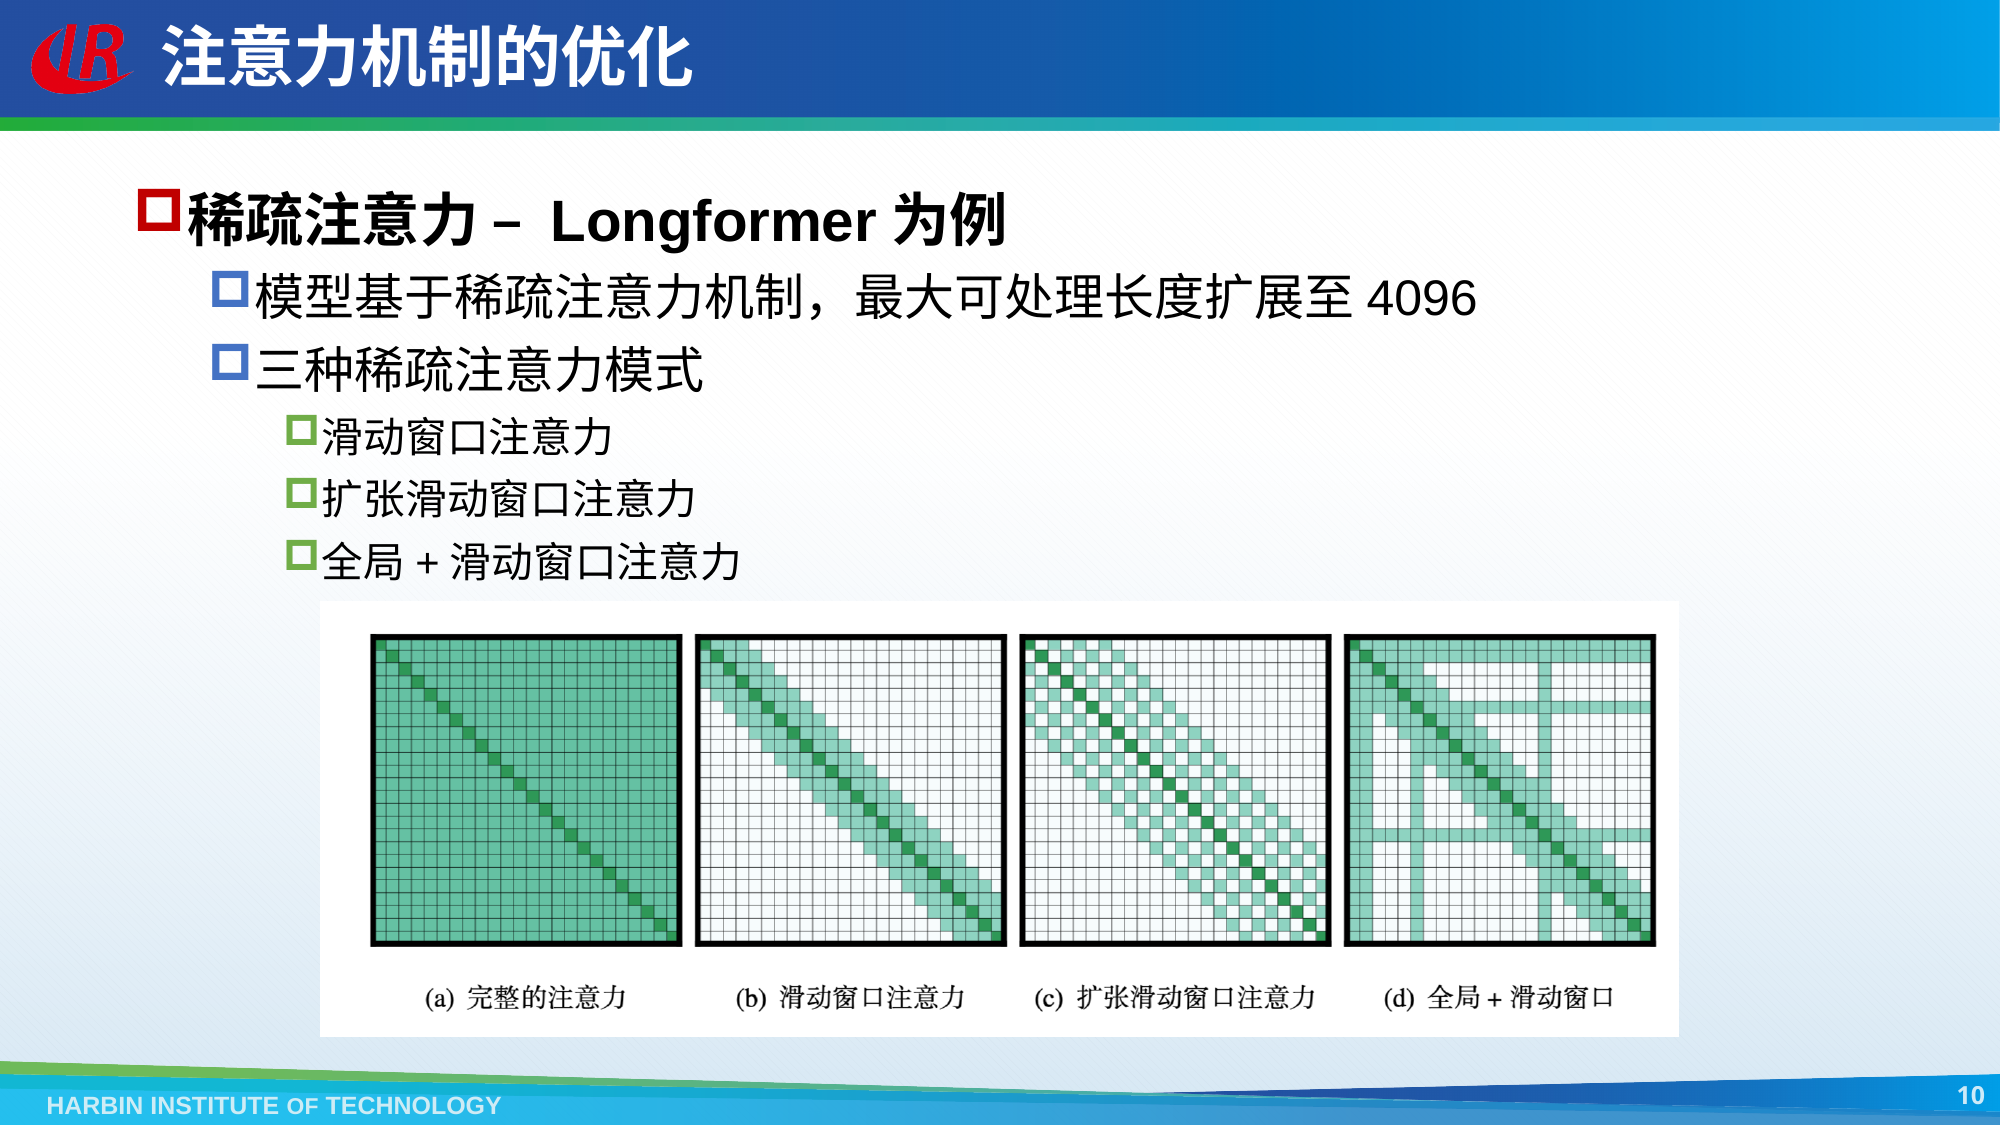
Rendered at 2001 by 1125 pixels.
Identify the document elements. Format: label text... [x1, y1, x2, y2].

footer HARBIN INSTITUTE OF TECHNOLOGY [31, 1081, 843, 1125]
picture [0, 1061, 2000, 1125]
picture [0, 0, 2000, 131]
slide_number 10 [1623, 1072, 2000, 1110]
list 稀疏注意力 – Longformer为例 模型基于稀疏注意力机制，最大可处理长度扩展至4096 三种稀疏注意力模式 滑动窗口注意力 扩张滑动窗口注意力 全局+滑动窗口注意力 [118, 175, 1890, 856]
picture [320, 601, 1679, 1037]
title 注意力机制的优化 [145, 16, 1035, 96]
